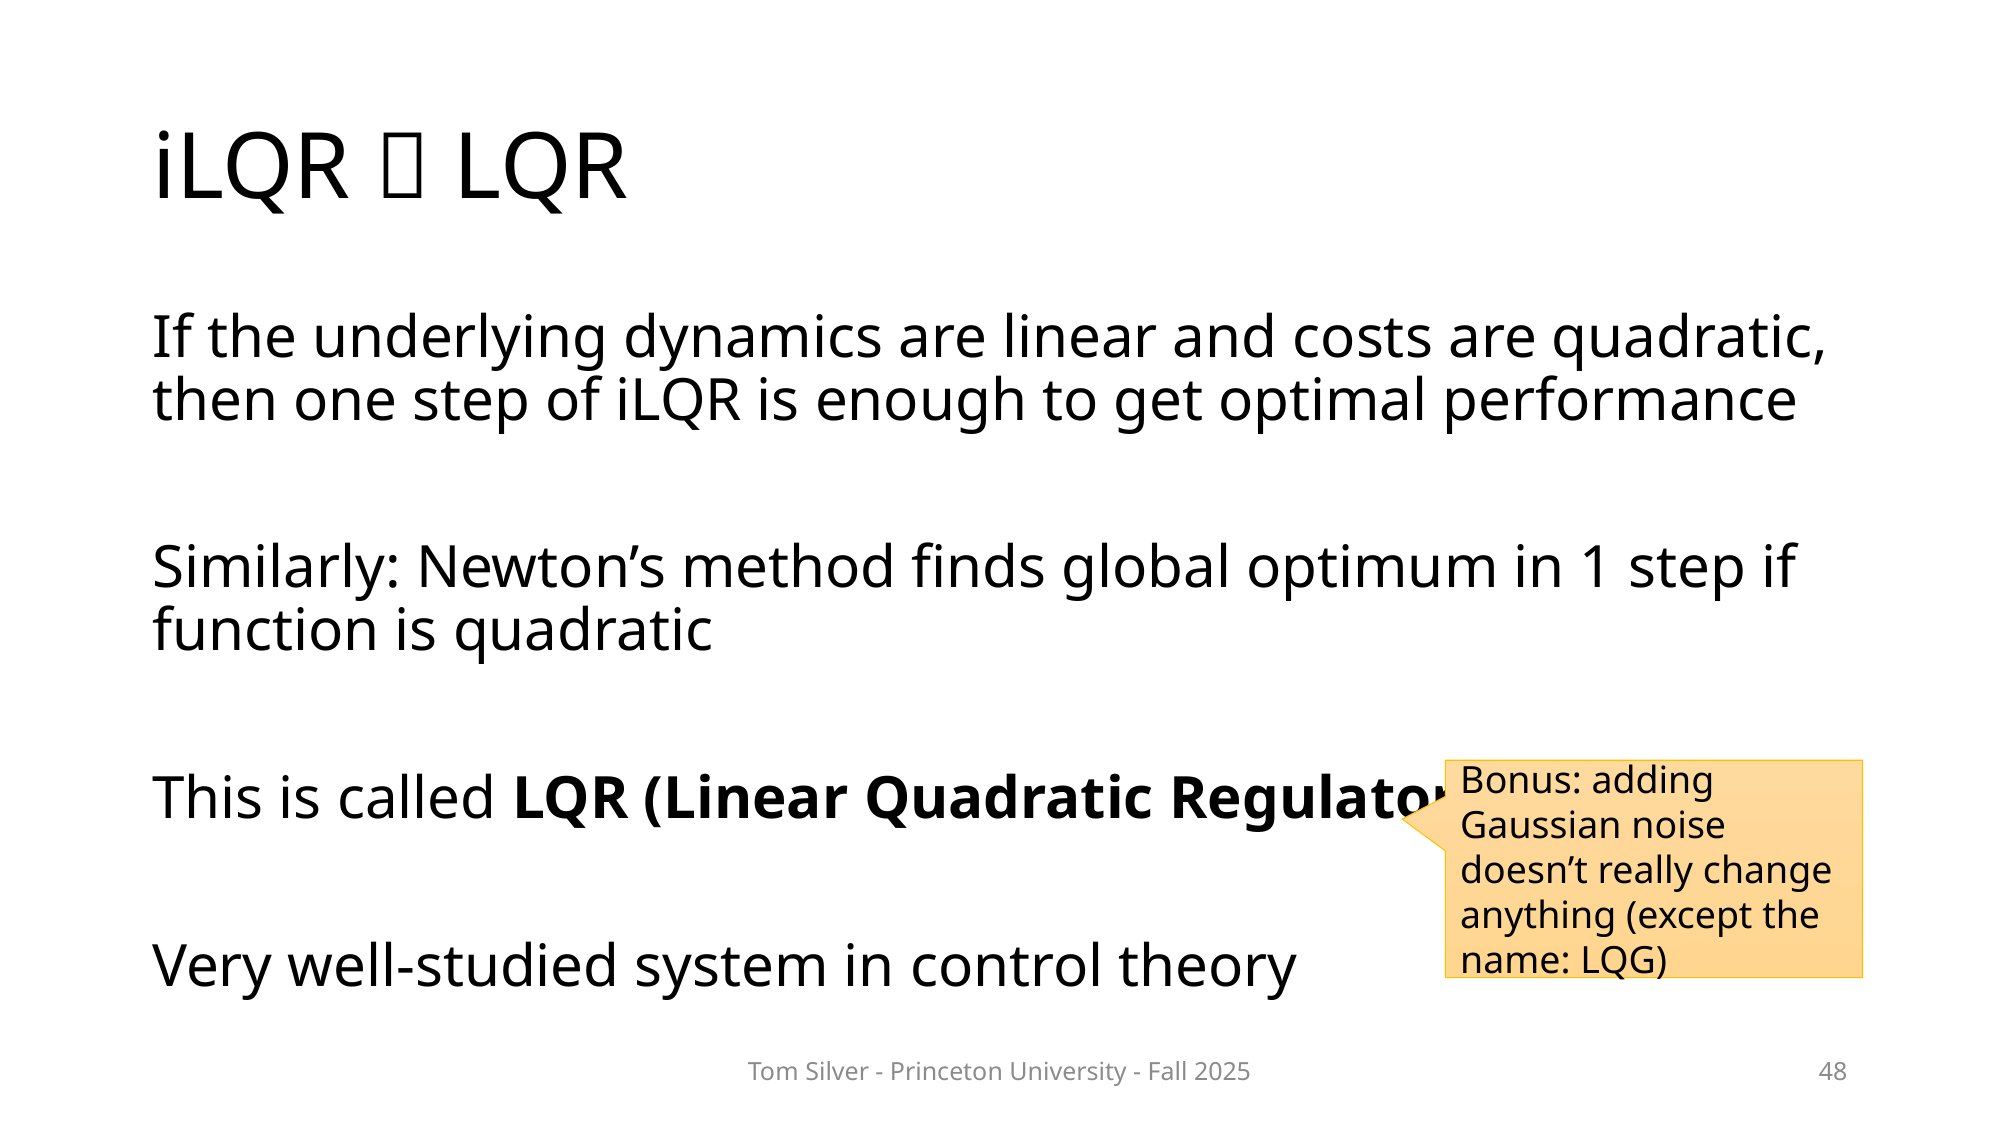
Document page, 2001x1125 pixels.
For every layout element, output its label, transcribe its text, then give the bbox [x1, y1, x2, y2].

text_box Bonus: adding Gaussian noise doesn’t really change anything (except the name: LQG) [1401, 759, 1864, 979]
slide_number 48 [1412, 1042, 1863, 1103]
footer Tom Silver - Princeton University - Fall 2025 [662, 1042, 1338, 1103]
title iLQR  LQR [137, 59, 1863, 278]
list If the underlying dynamics are linear and costs are quadratic, then one step of iLQR is enough to get optimal performance Similarly: Newton’s method finds global optimum in 1 step if function is quadratic This is called LQR (Linear Quadratic Regulator) Very well-studied system in control theory [137, 299, 1863, 1014]
